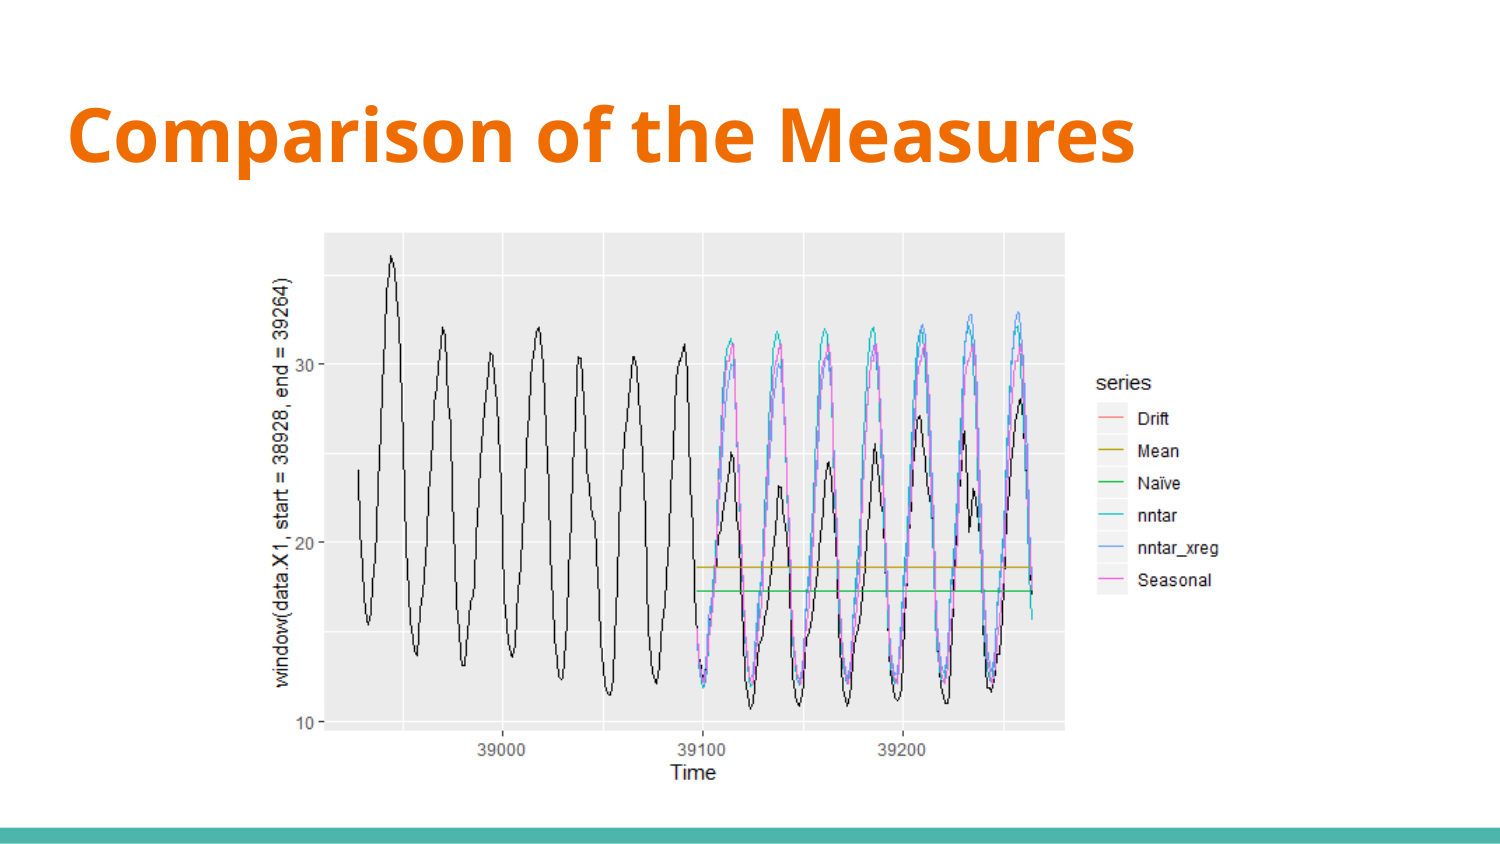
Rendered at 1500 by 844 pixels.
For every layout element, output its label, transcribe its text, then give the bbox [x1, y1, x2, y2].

picture [259, 188, 1241, 794]
title Comparison of the Measures [51, 72, 1449, 189]
